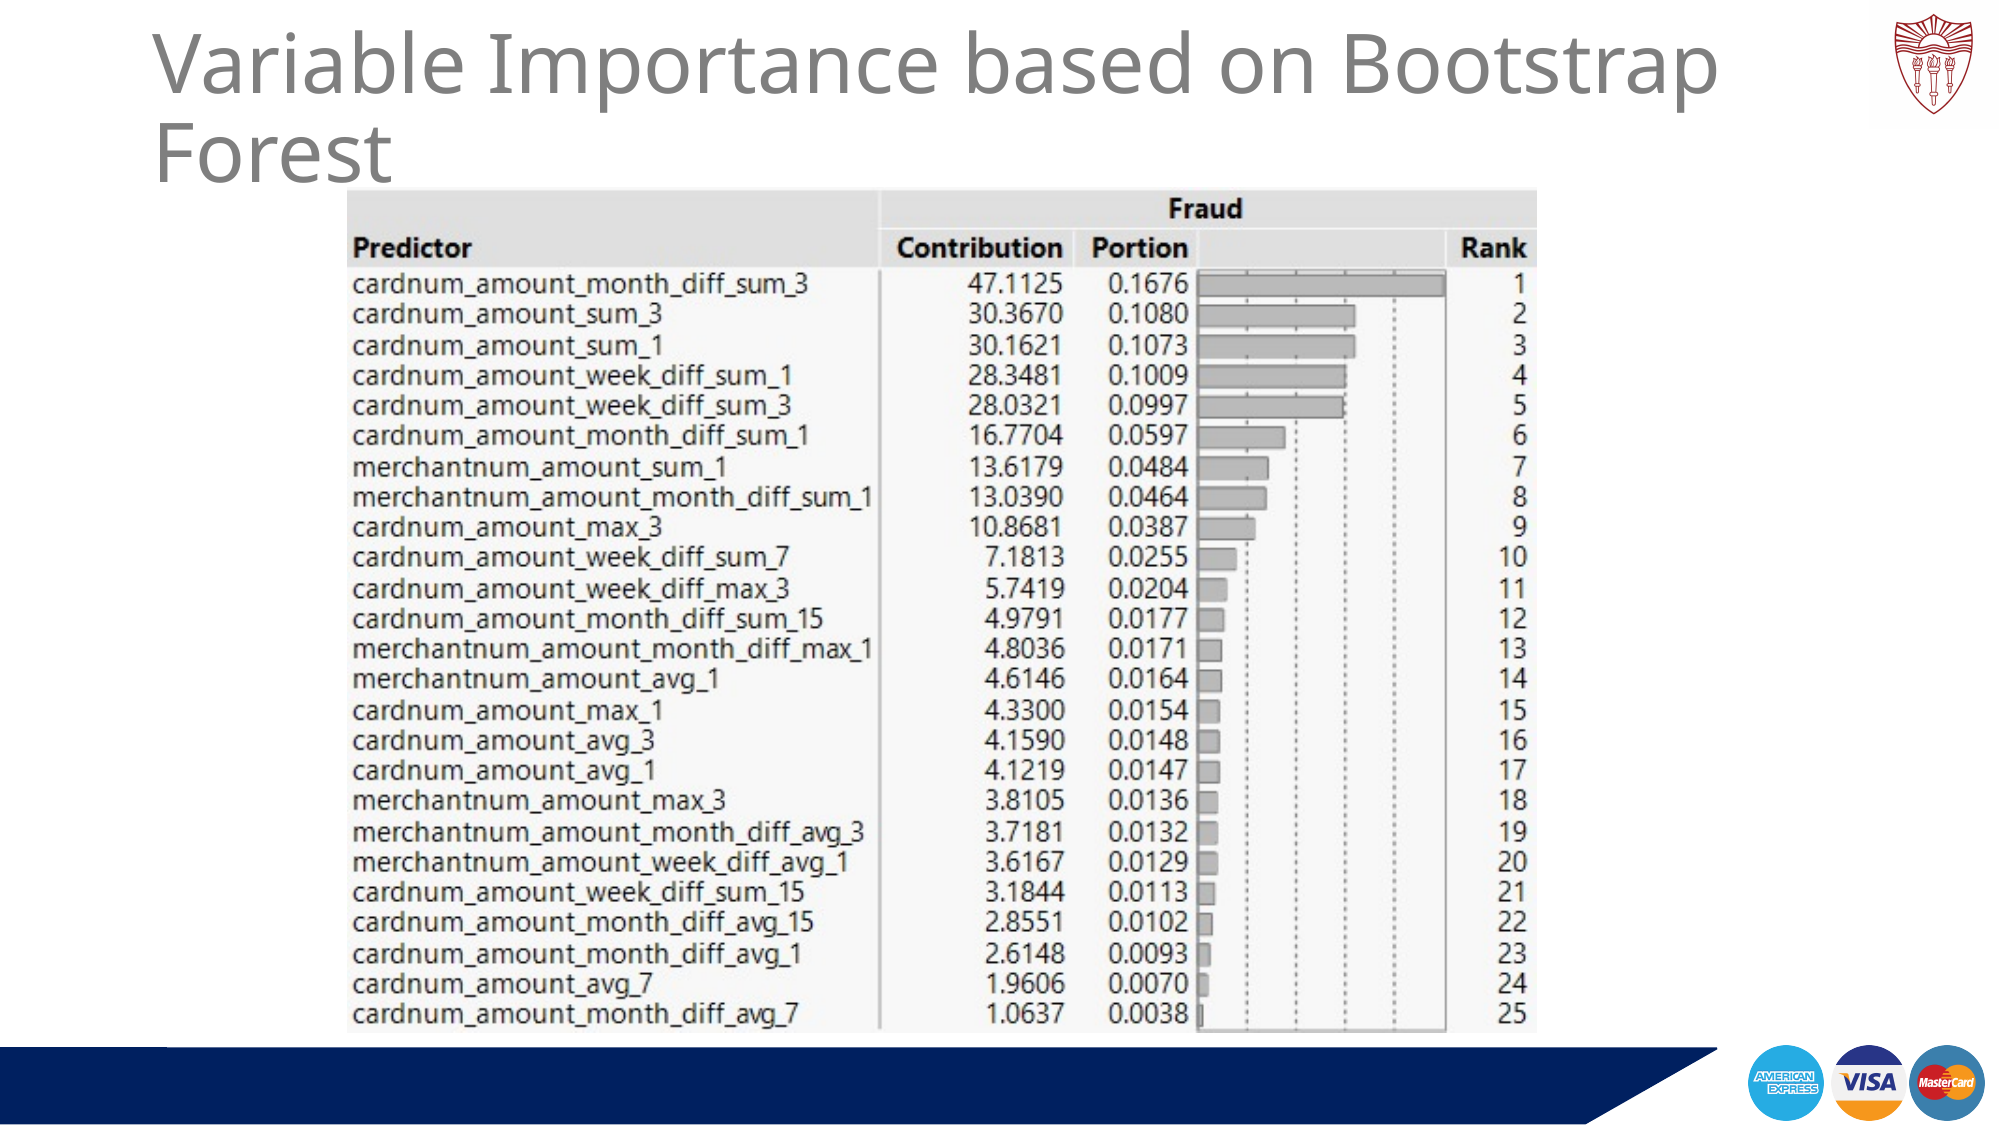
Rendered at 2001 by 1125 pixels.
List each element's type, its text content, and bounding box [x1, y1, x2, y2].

picture [1831, 1045, 1907, 1121]
picture [1909, 1045, 1985, 1121]
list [347, 187, 1537, 1033]
picture [1748, 1045, 1824, 1121]
title Variable Importance based on Bootstrap Forest [137, 35, 1863, 188]
picture [1869, 0, 1999, 129]
